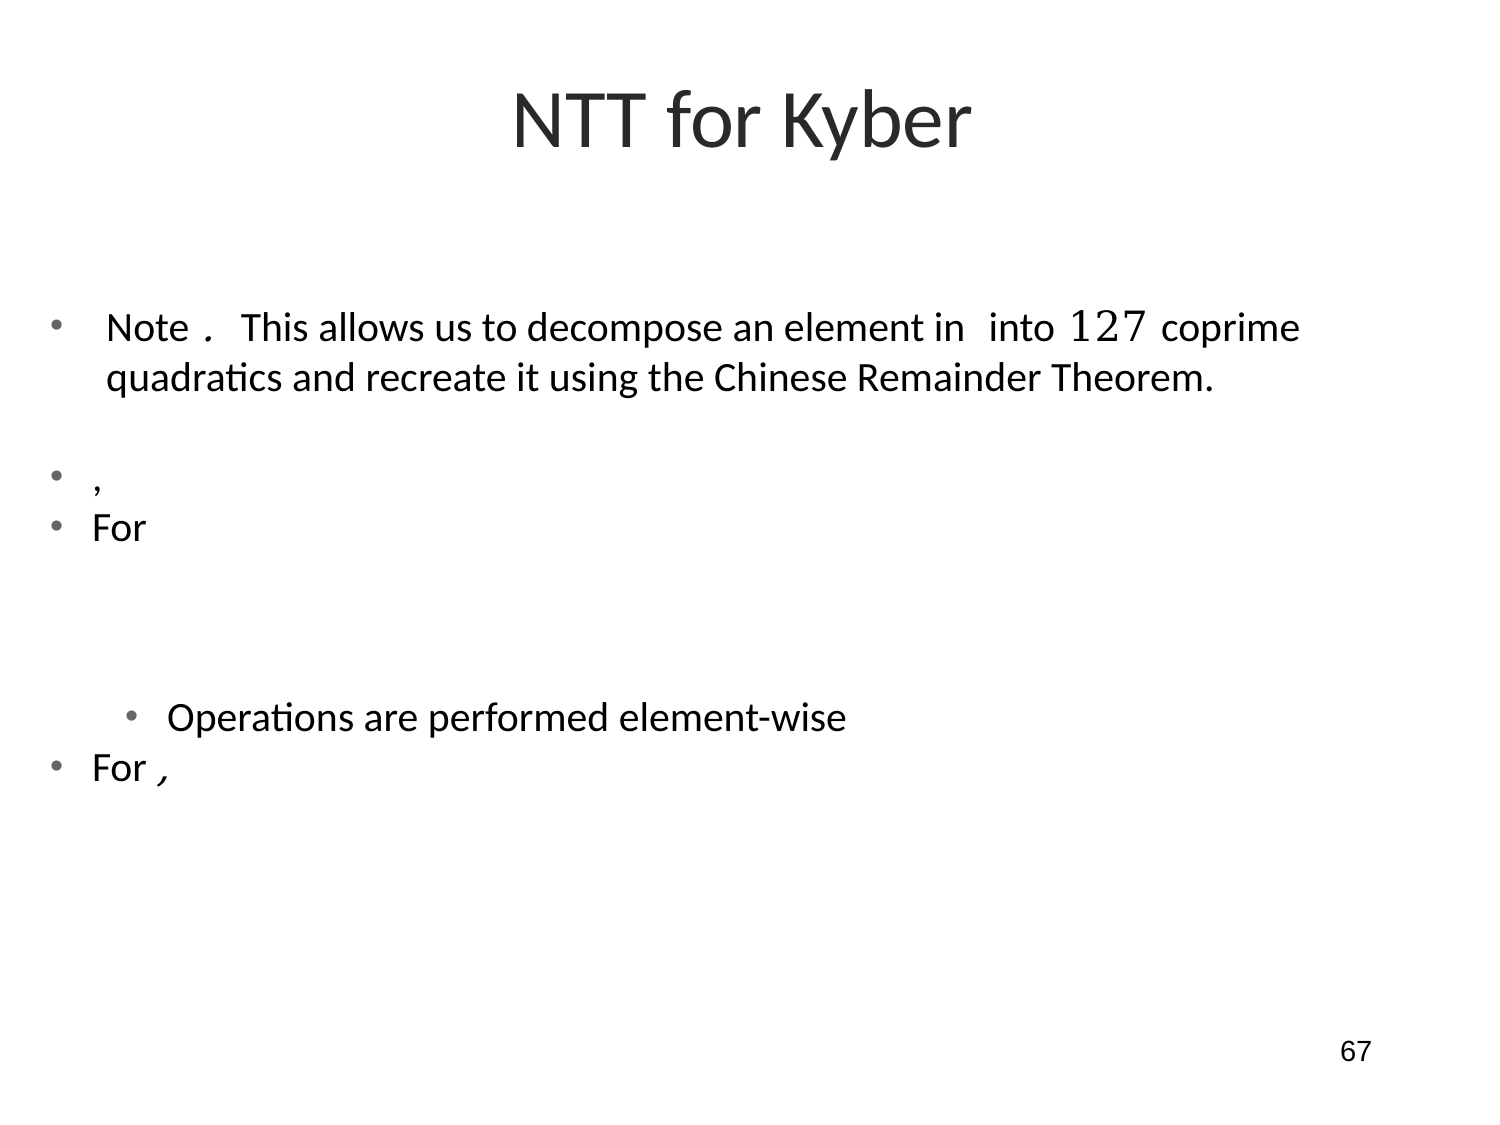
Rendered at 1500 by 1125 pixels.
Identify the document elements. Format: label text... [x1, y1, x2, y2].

text_box NTT for Kyber [87, 25, 1398, 216]
slide_number 67 [1074, 1024, 1388, 1101]
